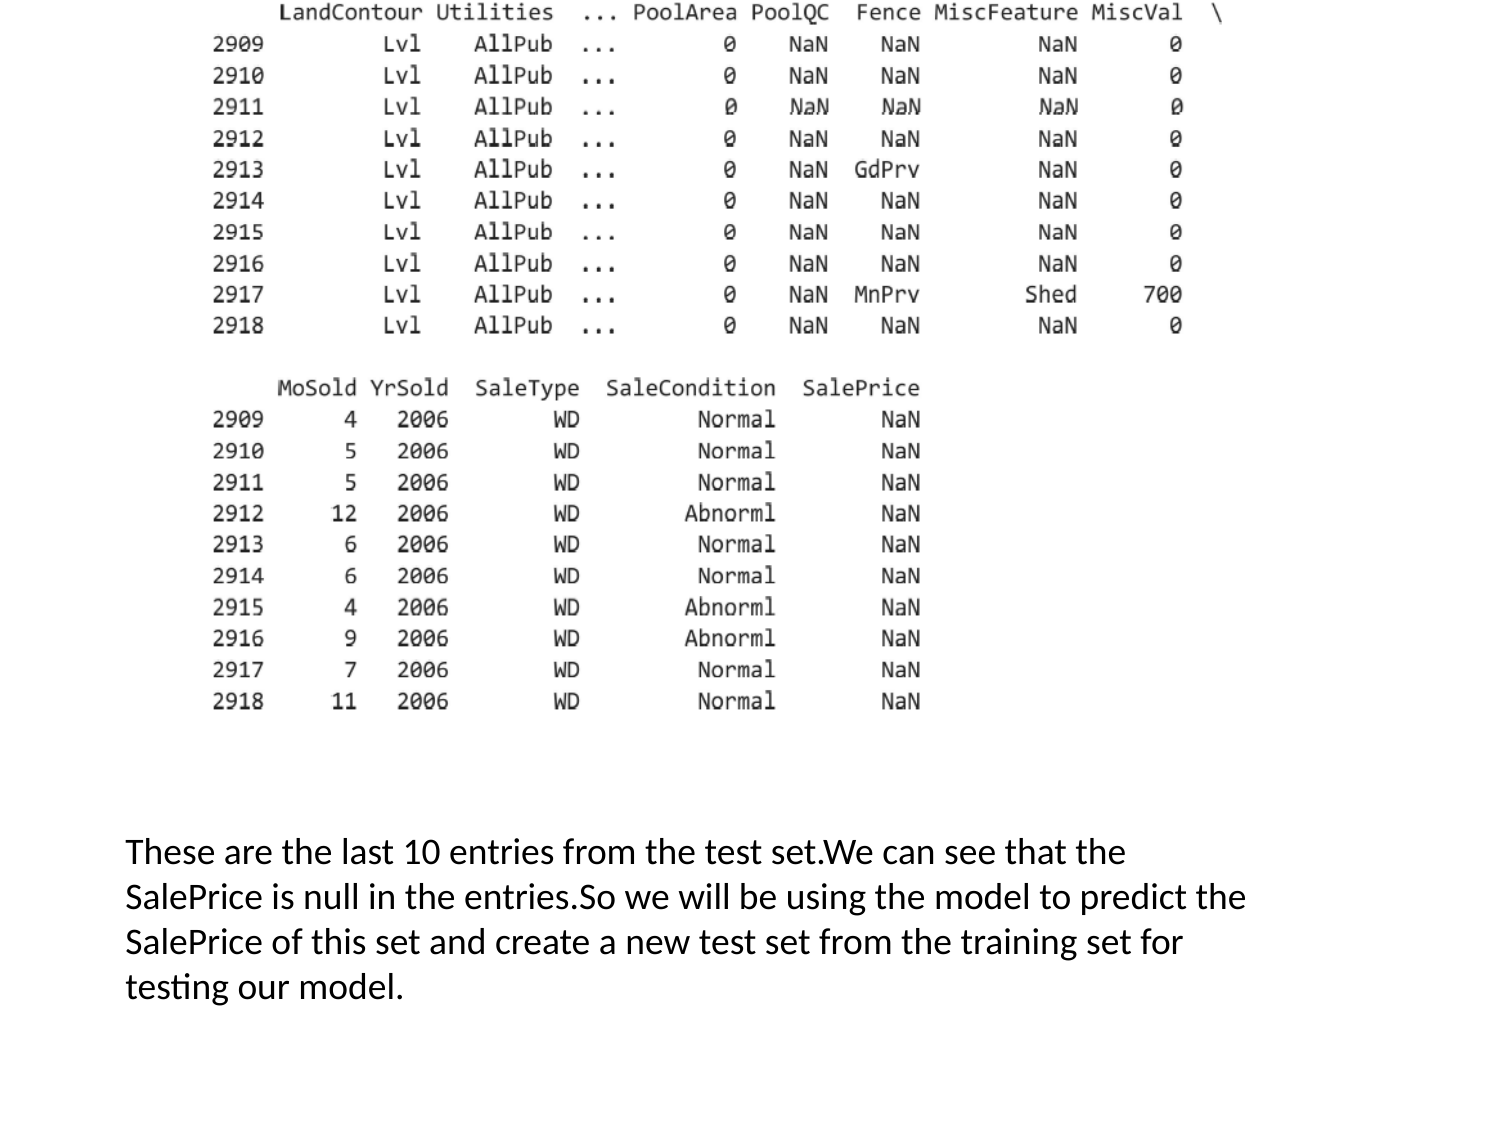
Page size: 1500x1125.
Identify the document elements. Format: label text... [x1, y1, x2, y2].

text_box These are the last 10 entries from the test set.We can see that the SalePrice is null in the entries.So we will be using the model to predict the SalePrice of this set and create a new test set from the training set for testing our model. [110, 819, 1285, 1015]
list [111, 0, 1285, 743]
